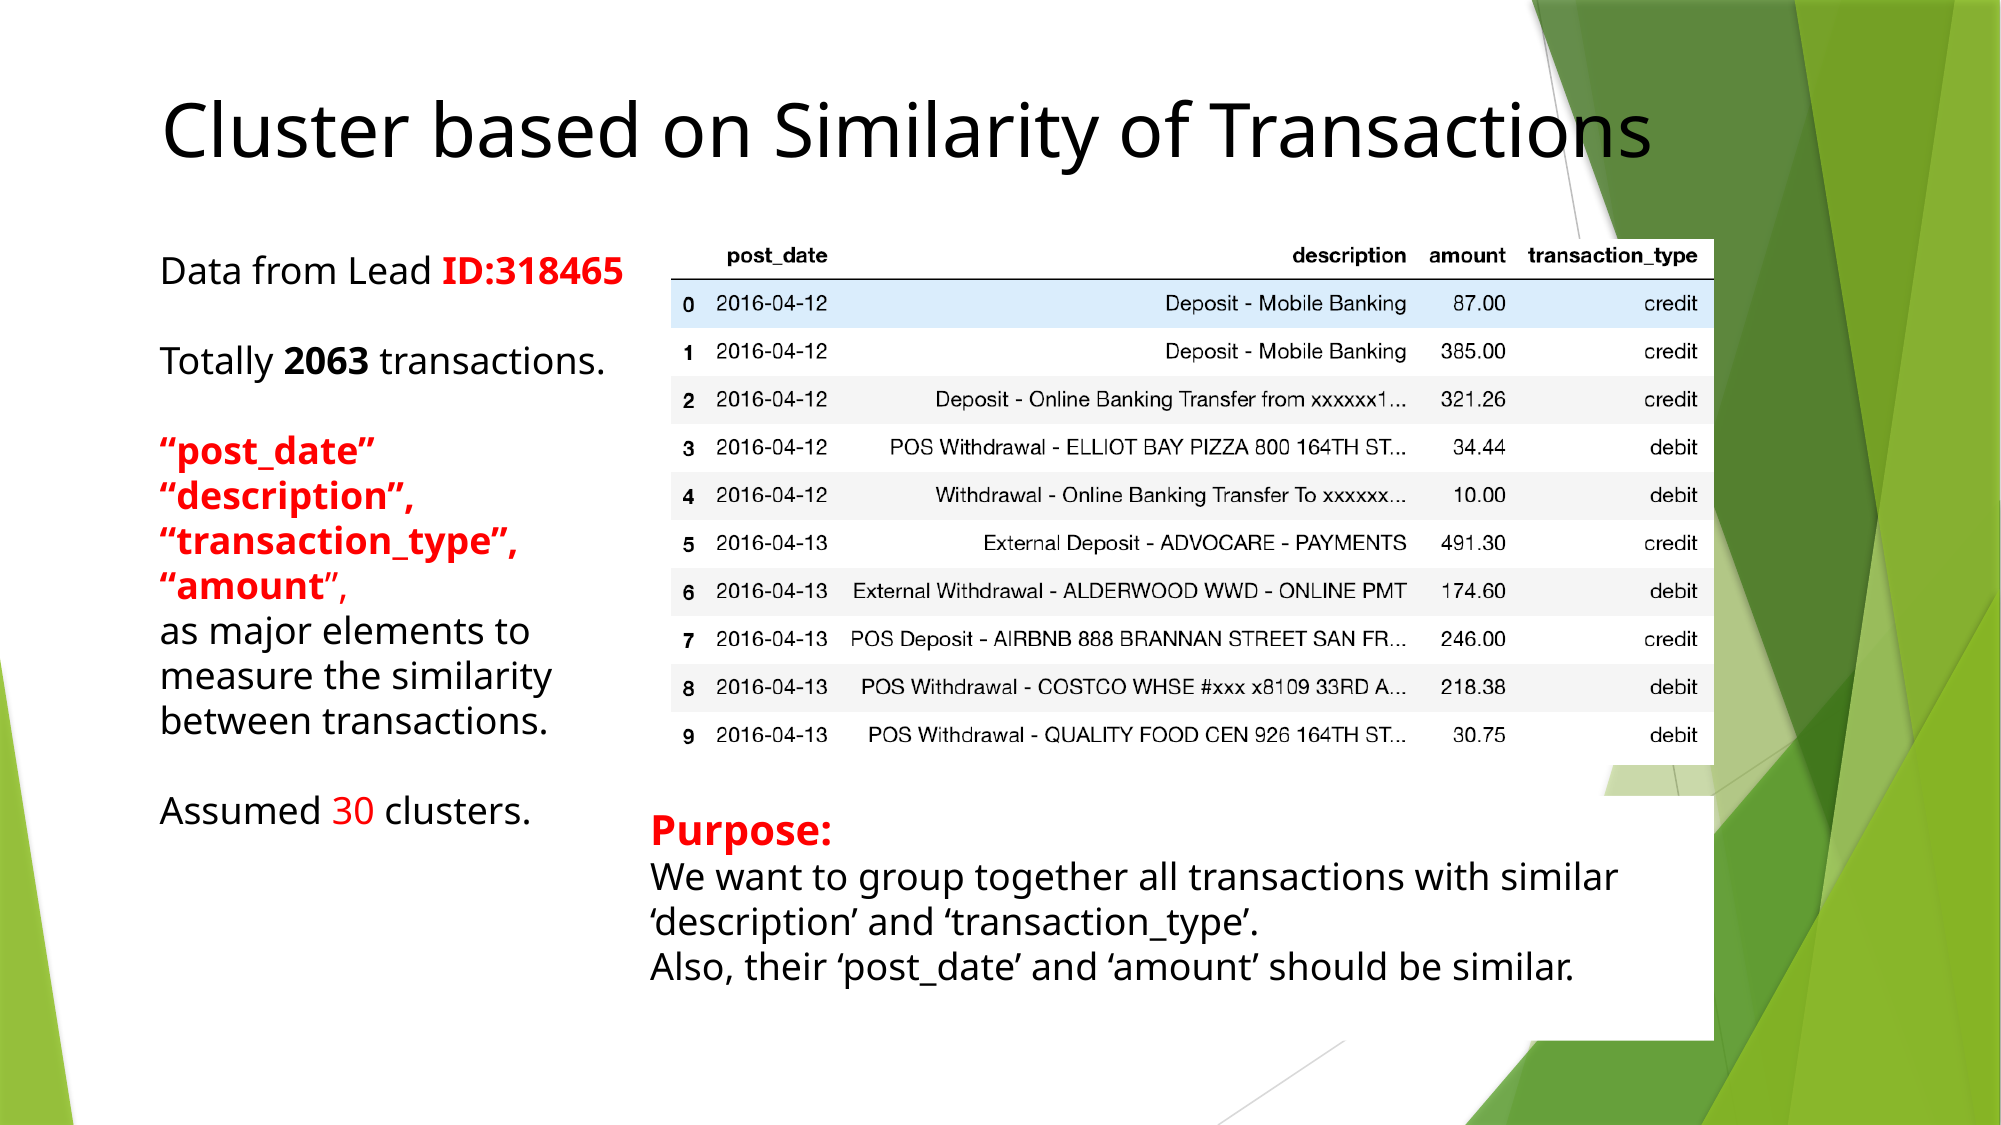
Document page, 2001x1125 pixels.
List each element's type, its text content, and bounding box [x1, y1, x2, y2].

picture [662, 239, 1715, 766]
text_box Data from Lead ID:318465 Totally 2063 transactions. “post_date” “description”, “transaction_type”, “amount”, as major elements to measure the similarity between transactions. Assumed 30 clusters. [144, 239, 663, 840]
text_box Purpose: We want to group together all transactions with similar ‘description’ and ‘transaction_type’. Also, their ‘post_date’ and ‘amount’ should be similar. [635, 795, 1714, 1041]
text_box Cluster based on Similarity of Transactions [102, 27, 1714, 240]
